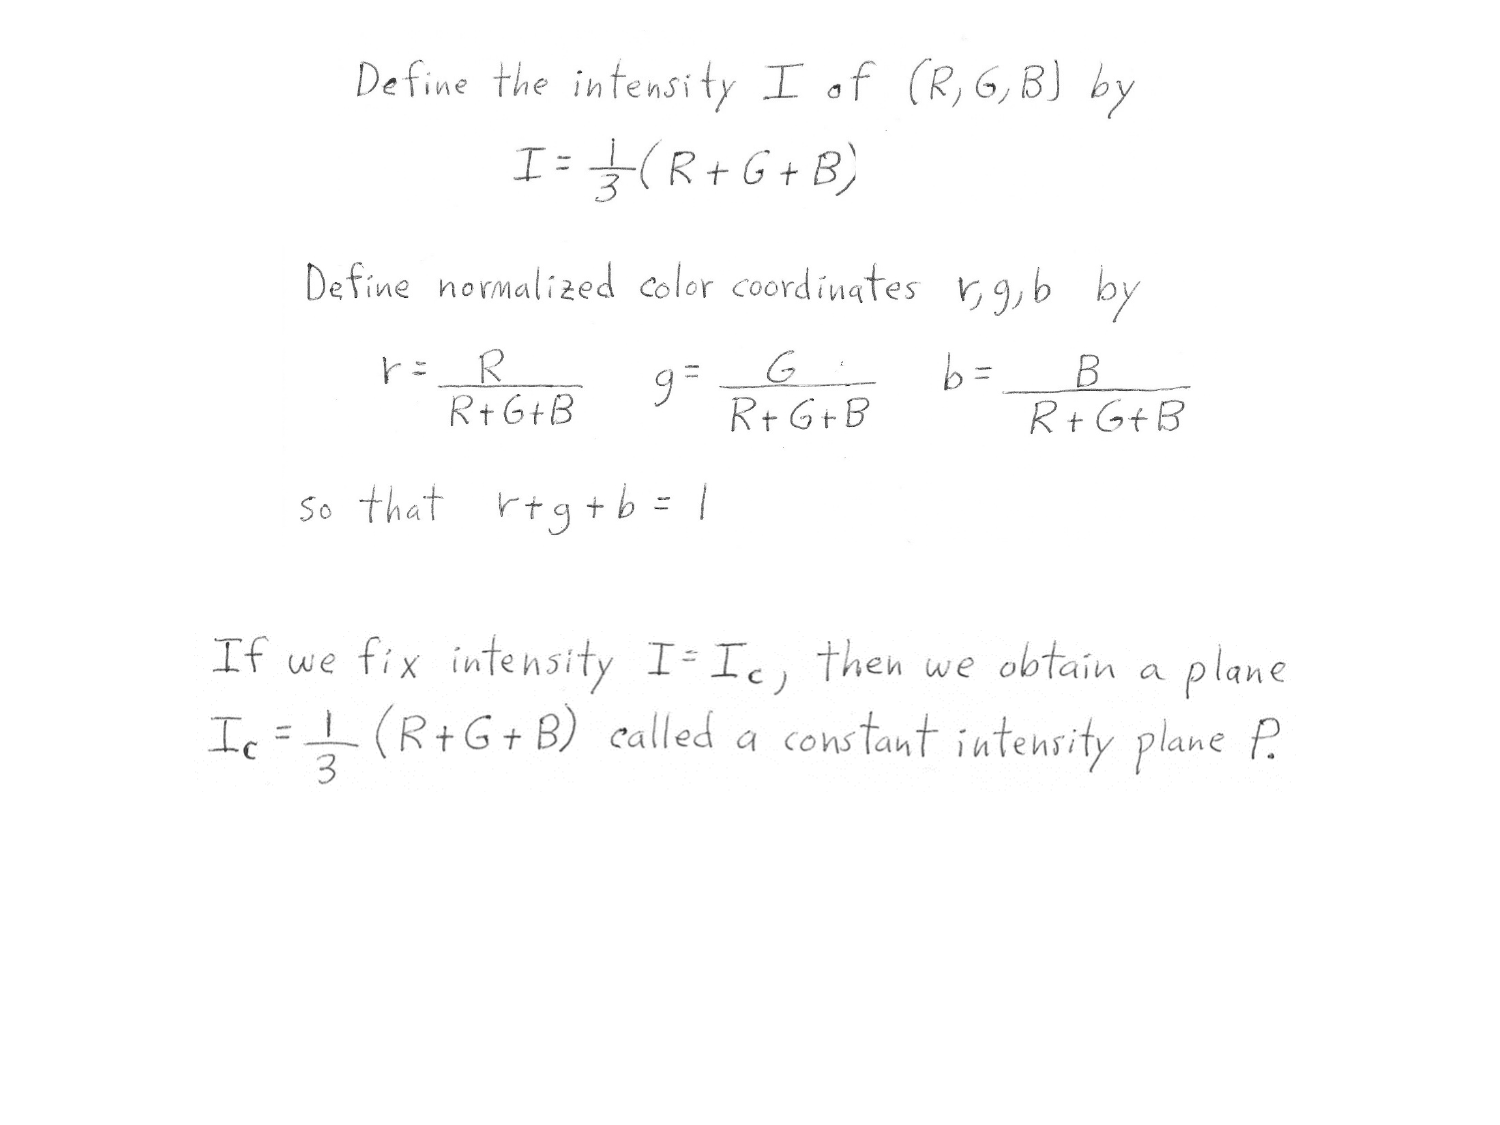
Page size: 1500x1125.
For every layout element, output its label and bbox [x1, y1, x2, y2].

picture [282, 239, 1218, 549]
picture [337, 29, 1163, 209]
picture [193, 614, 1307, 792]
